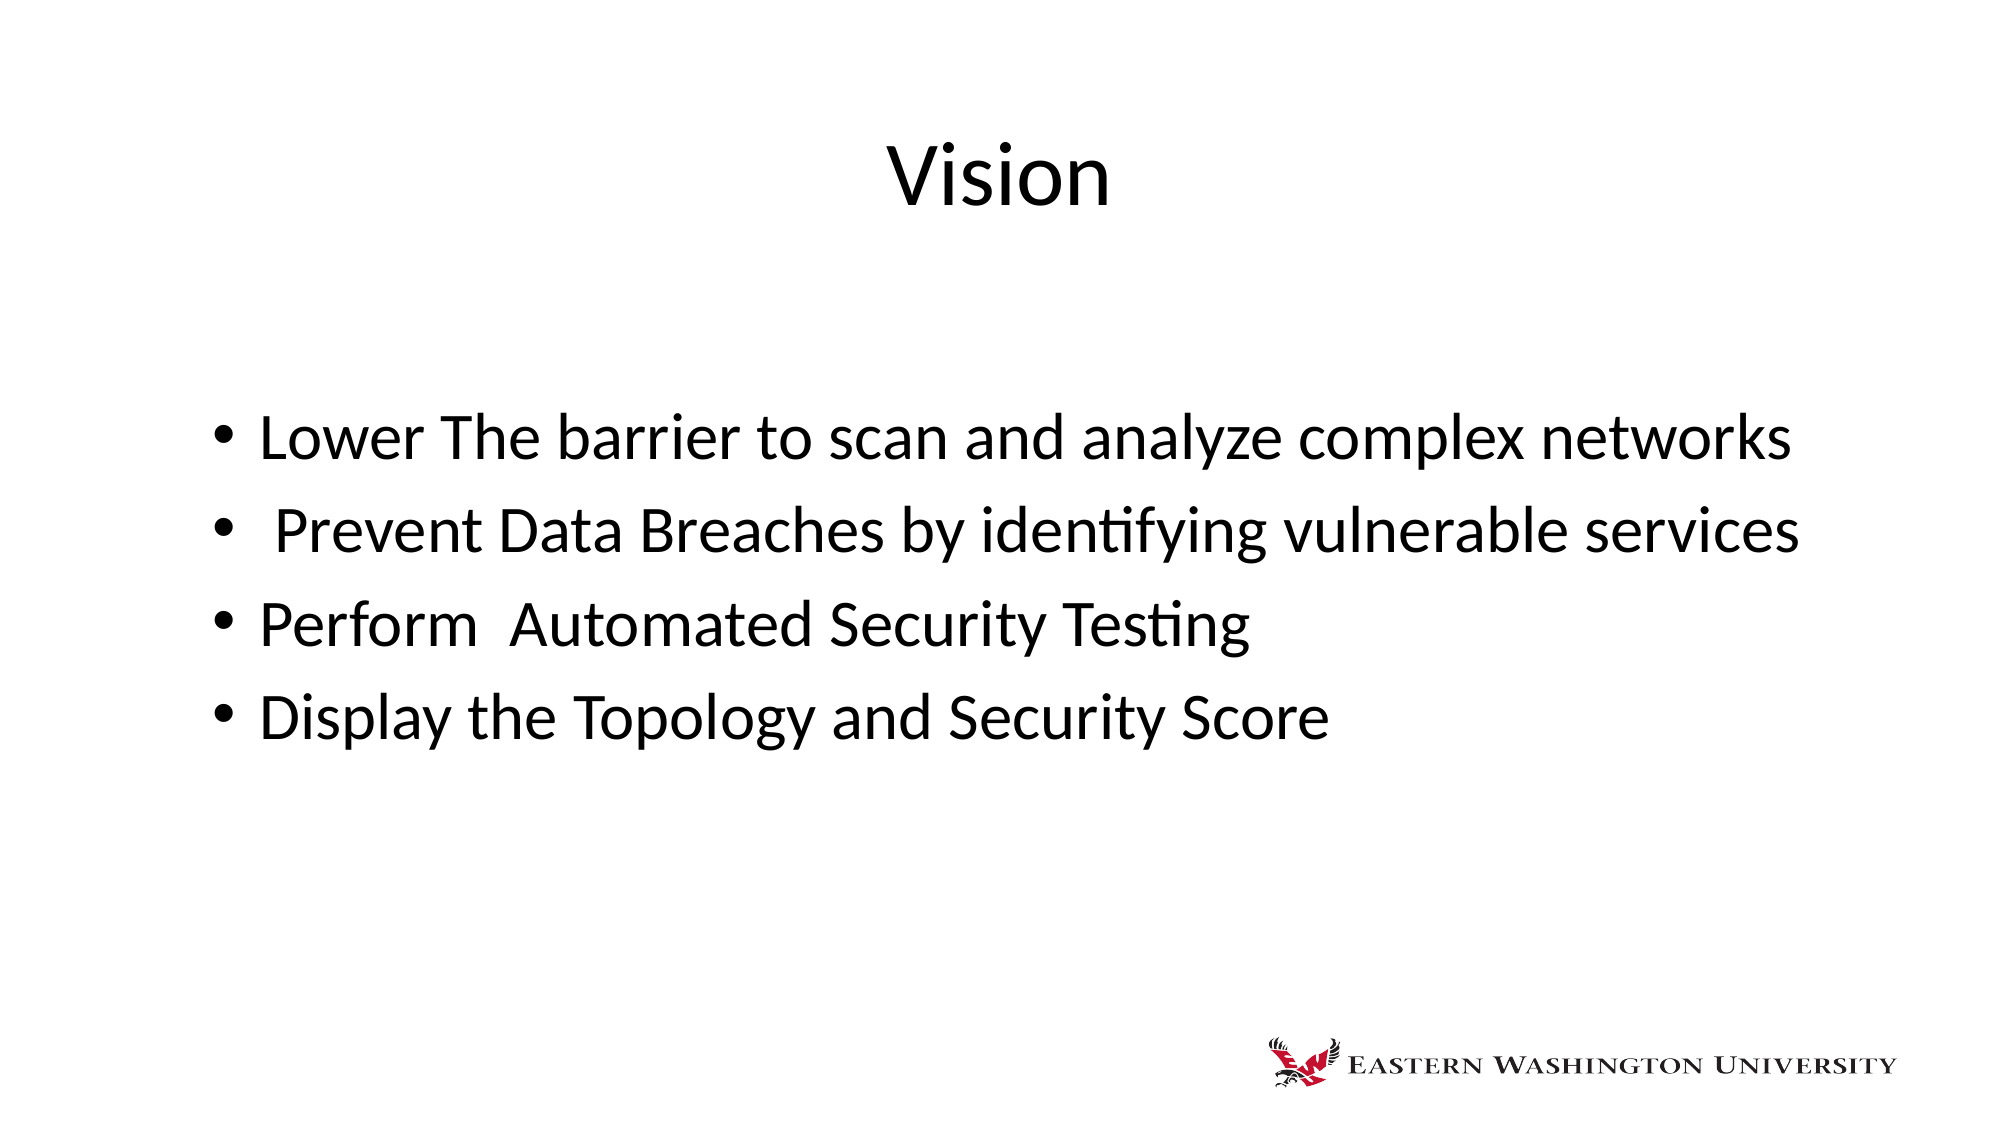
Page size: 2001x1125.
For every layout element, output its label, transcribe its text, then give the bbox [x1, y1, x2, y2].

list Lower The barrier to scan and analyze complex networks Prevent Data Breaches by identifying vulnerable services Perform Automated Security Testing Display the Topology and Security Score [137, 299, 1863, 1014]
picture [1266, 1034, 1900, 1090]
title Vision [137, 59, 1863, 278]
